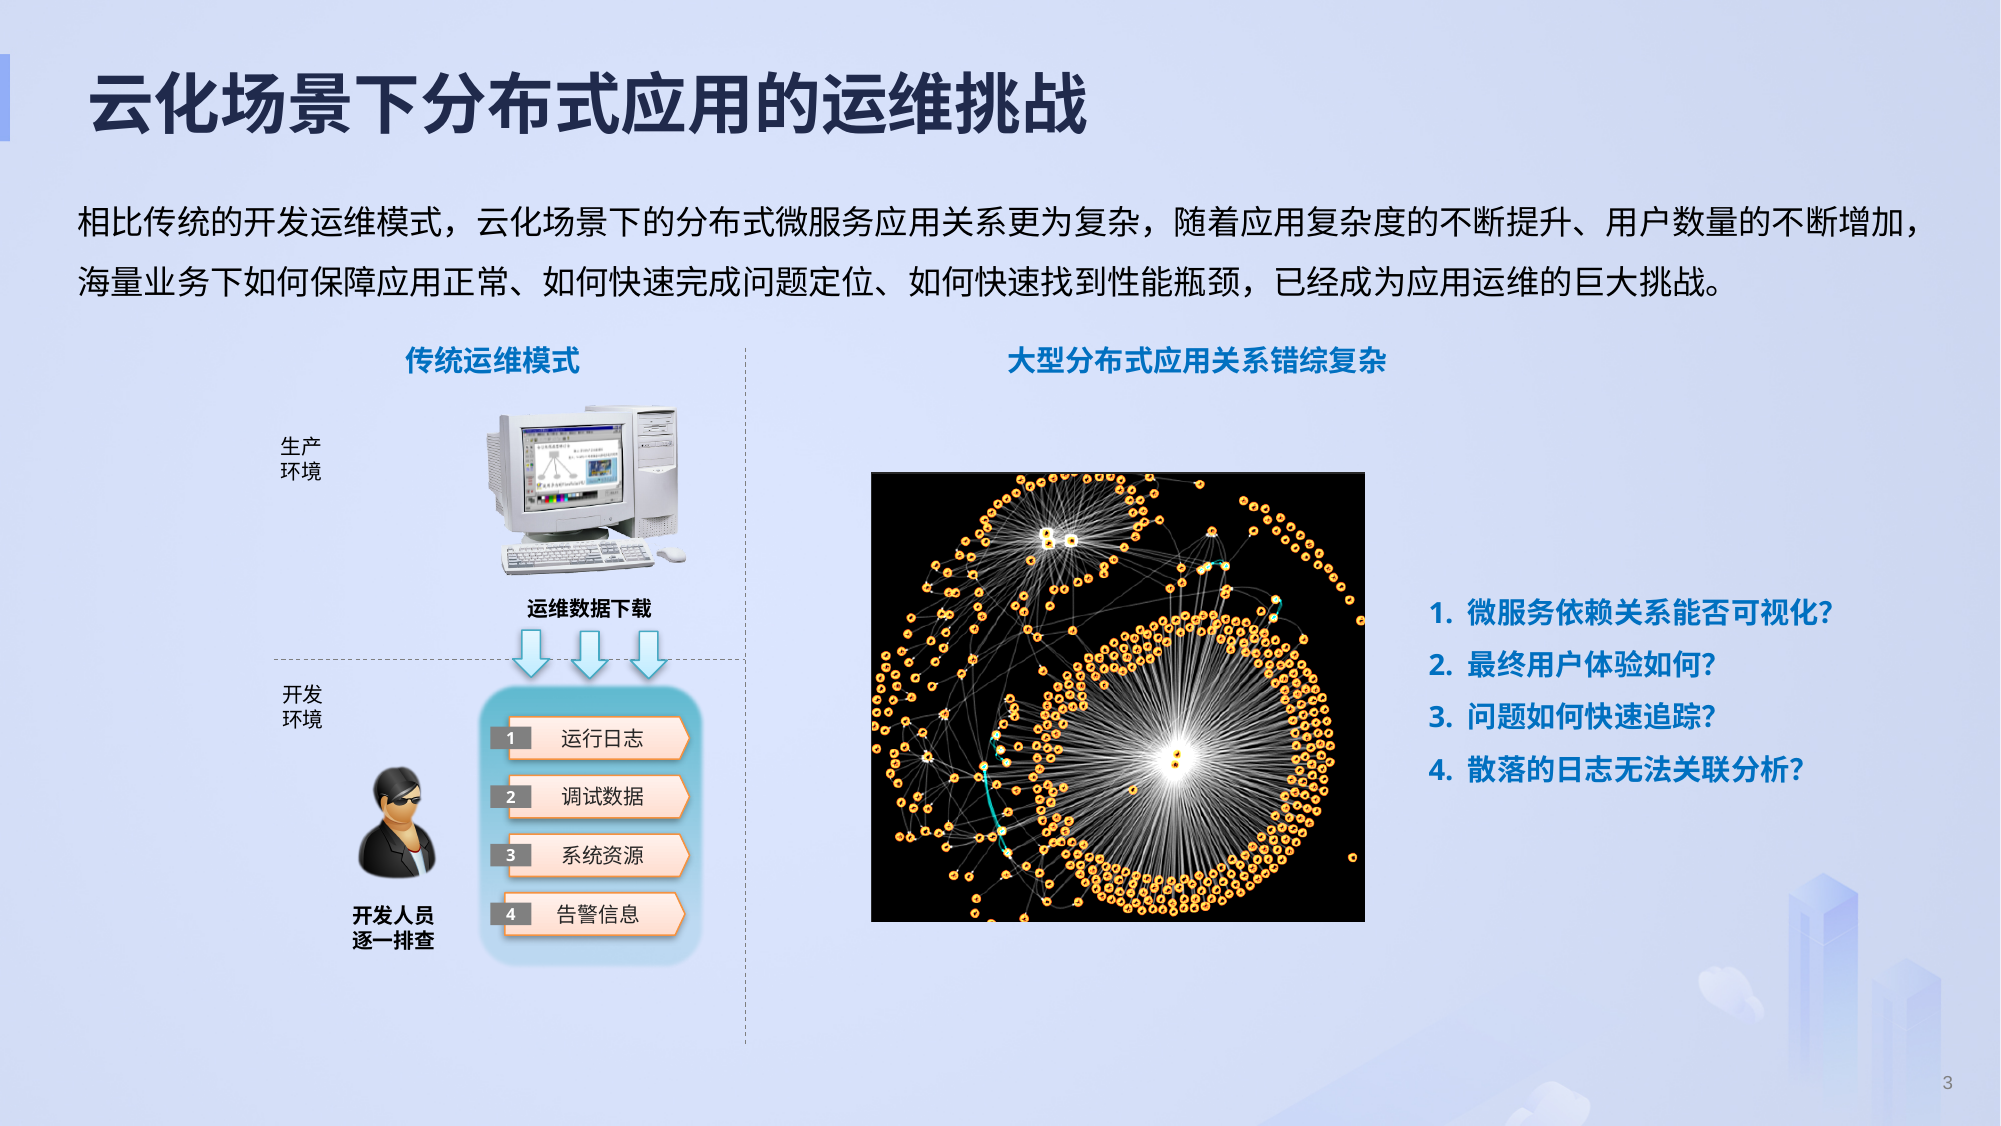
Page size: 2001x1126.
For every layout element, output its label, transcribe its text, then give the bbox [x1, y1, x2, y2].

text_box 1. 微服务依赖关系能否可视化？ 2. 最终用户体验如何？ 3. 问题如何快速追踪？ 4. 散落的日志无法关联分析？ [1413, 568, 1887, 794]
text_box 生产 环境 [265, 426, 337, 492]
text_box [482, 690, 699, 963]
title 云化场景下分布式应用的运维挑战 [66, 53, 1934, 150]
text_box 相比传统的开发运维模式，云化场景下的分布式微服务应用关系更为复杂，随着应用复杂度的不断提升、用户数量的不断增加，海量业务下如何保障应用正常、如何快速完成问题定位、如何快速找到性能瓶颈，已经成为应用运维的巨大挑战。 [62, 173, 1925, 309]
text_box 运维数据下载 [511, 590, 669, 628]
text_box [490, 716, 690, 936]
picture [0, 0, 2001, 1126]
text_box 传统运维模式 [390, 334, 597, 385]
text_box 大型分布式应用关系错综复杂 [992, 334, 1403, 385]
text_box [512, 629, 668, 679]
text_box 开发人员 逐一排查 [337, 895, 457, 960]
text_box 开发 环境 [267, 673, 339, 739]
